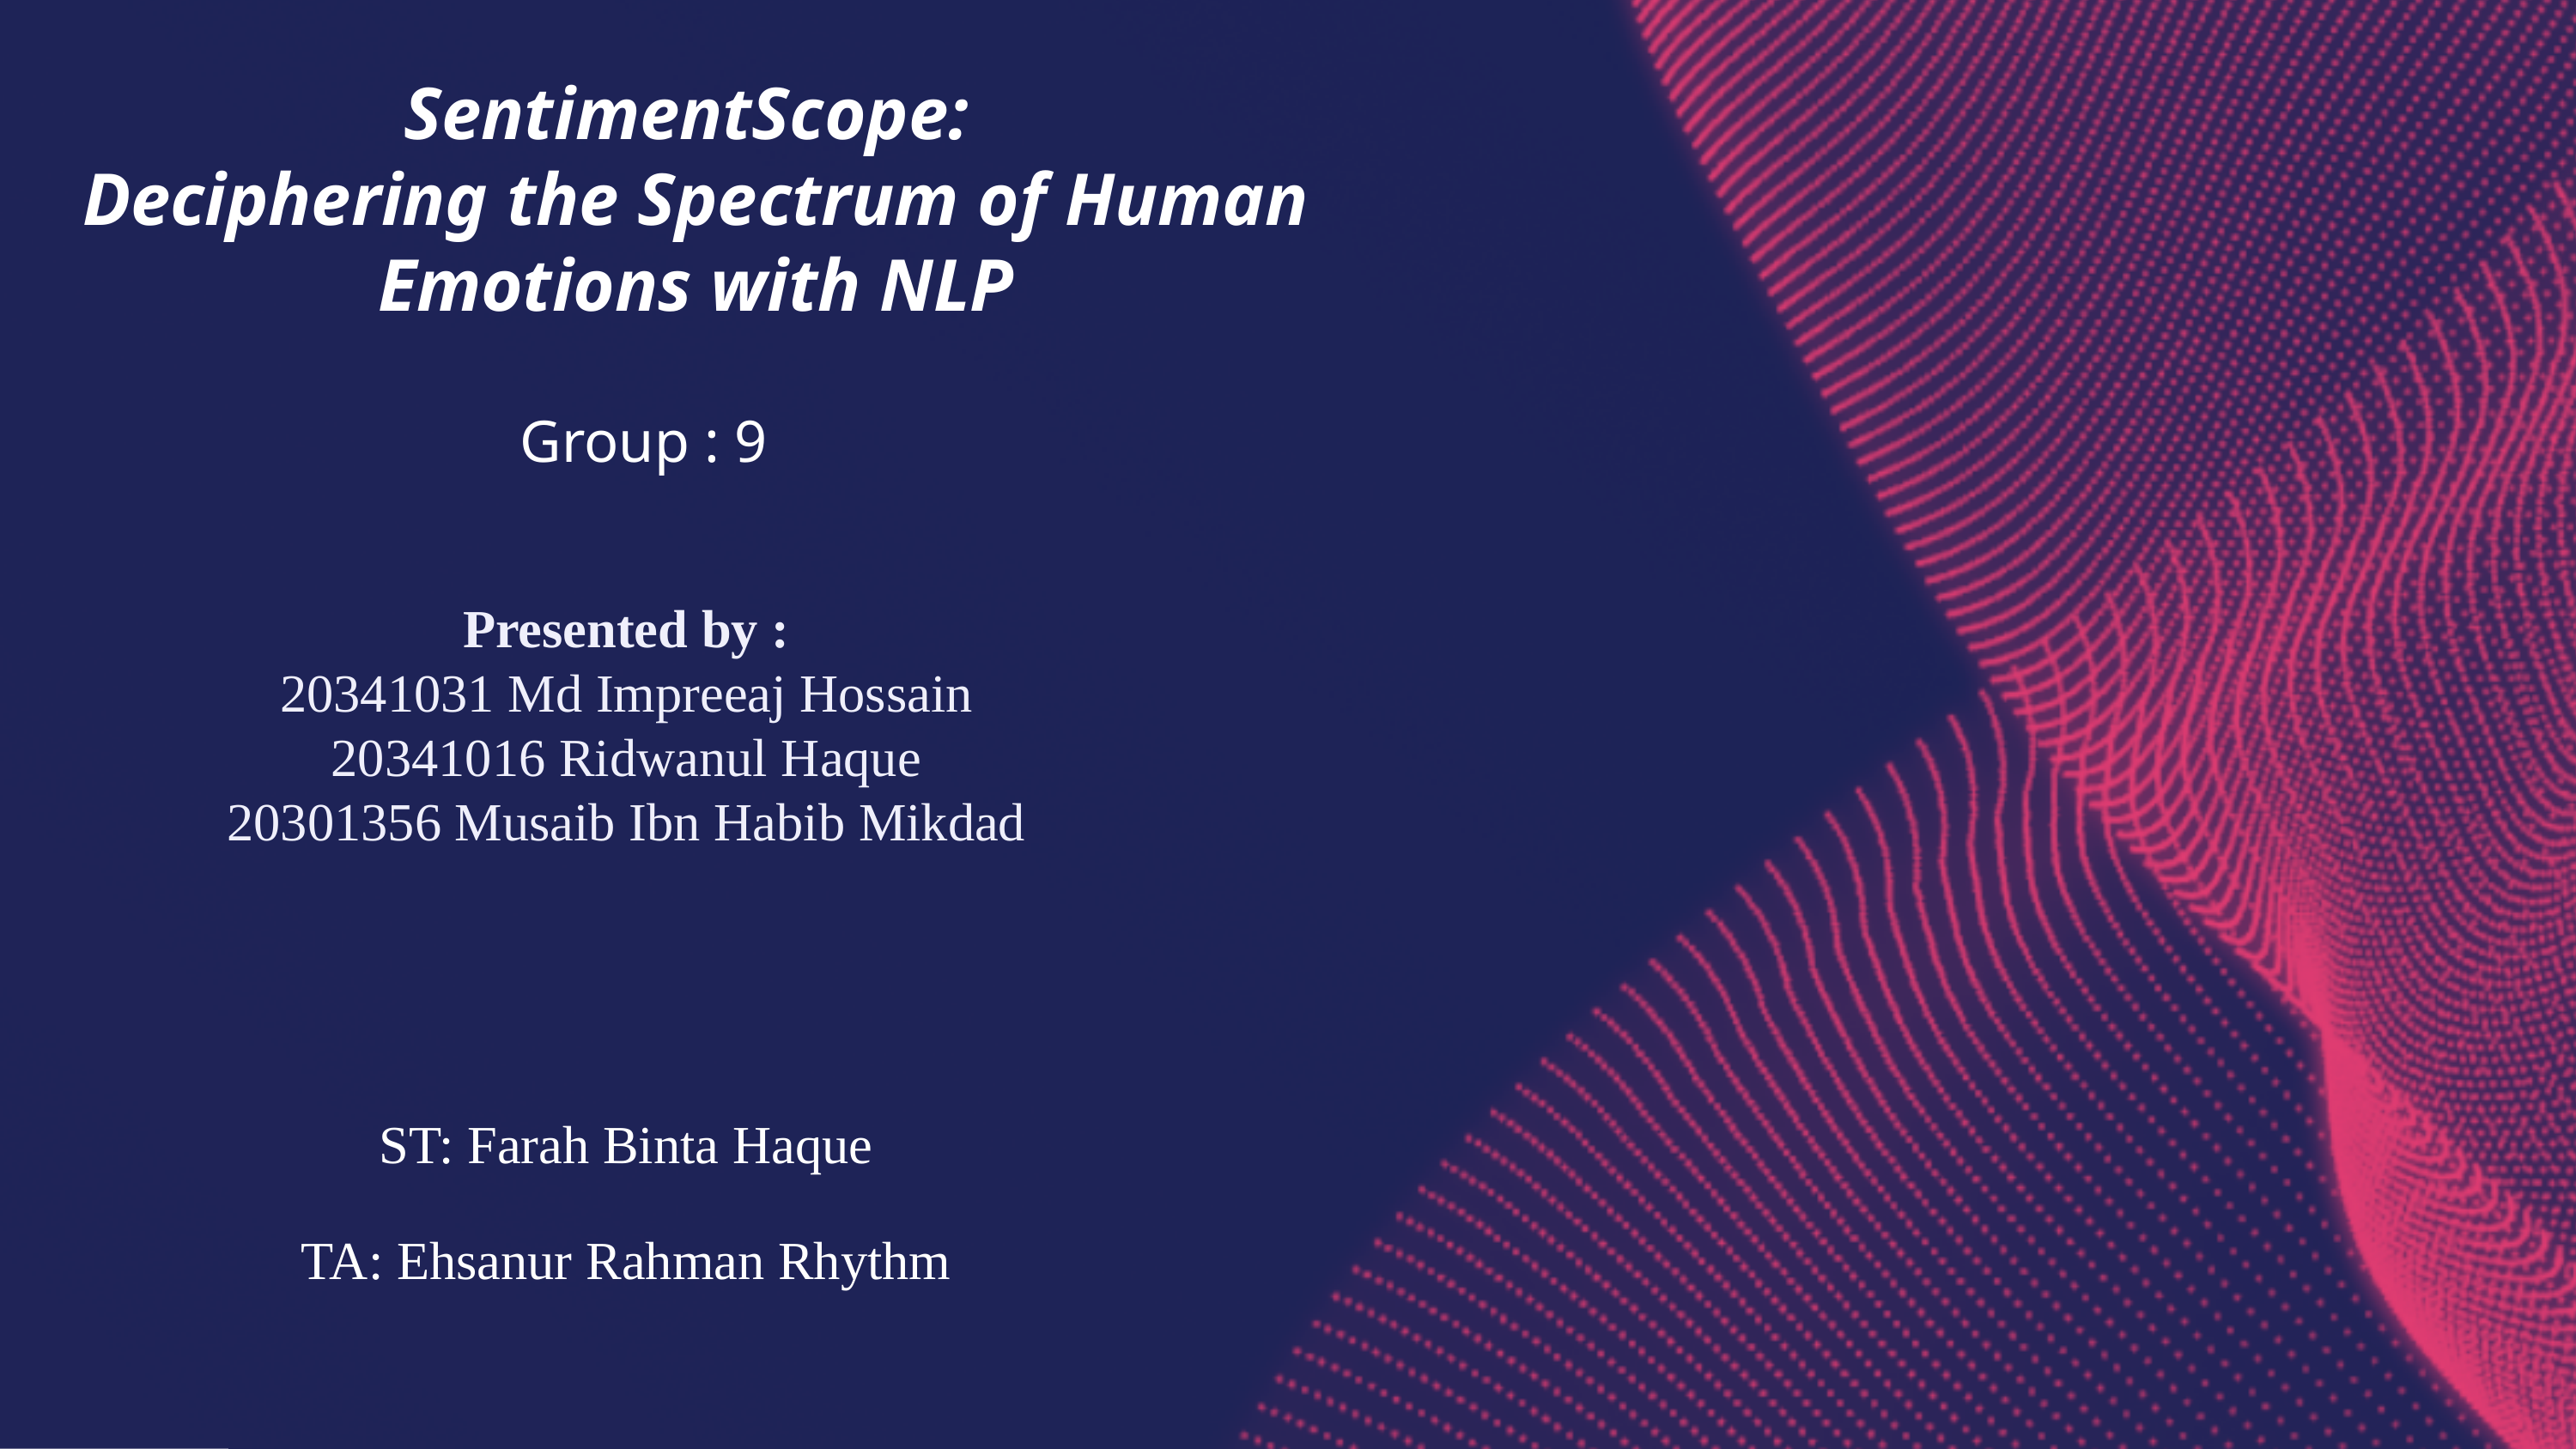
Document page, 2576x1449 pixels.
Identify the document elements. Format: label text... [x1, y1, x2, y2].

text_box Group : 9 [168, 391, 1120, 487]
text_box Presented by : 20341031 Md Impreeaj Hossain 20341016 Ridwanul Haque 20301356 Musaib Ibn Habib Mikdad [93, 581, 1160, 1058]
text_box [0, 0, 2576, 1449]
text_box SentimentScope: Deciphering the Spectrum of Human Emotions with NLP [17, 54, 1375, 338]
text_box ST: Farah Binta Haque TA: Ehsanur Rahman Rhythm [0, 1104, 1253, 1369]
